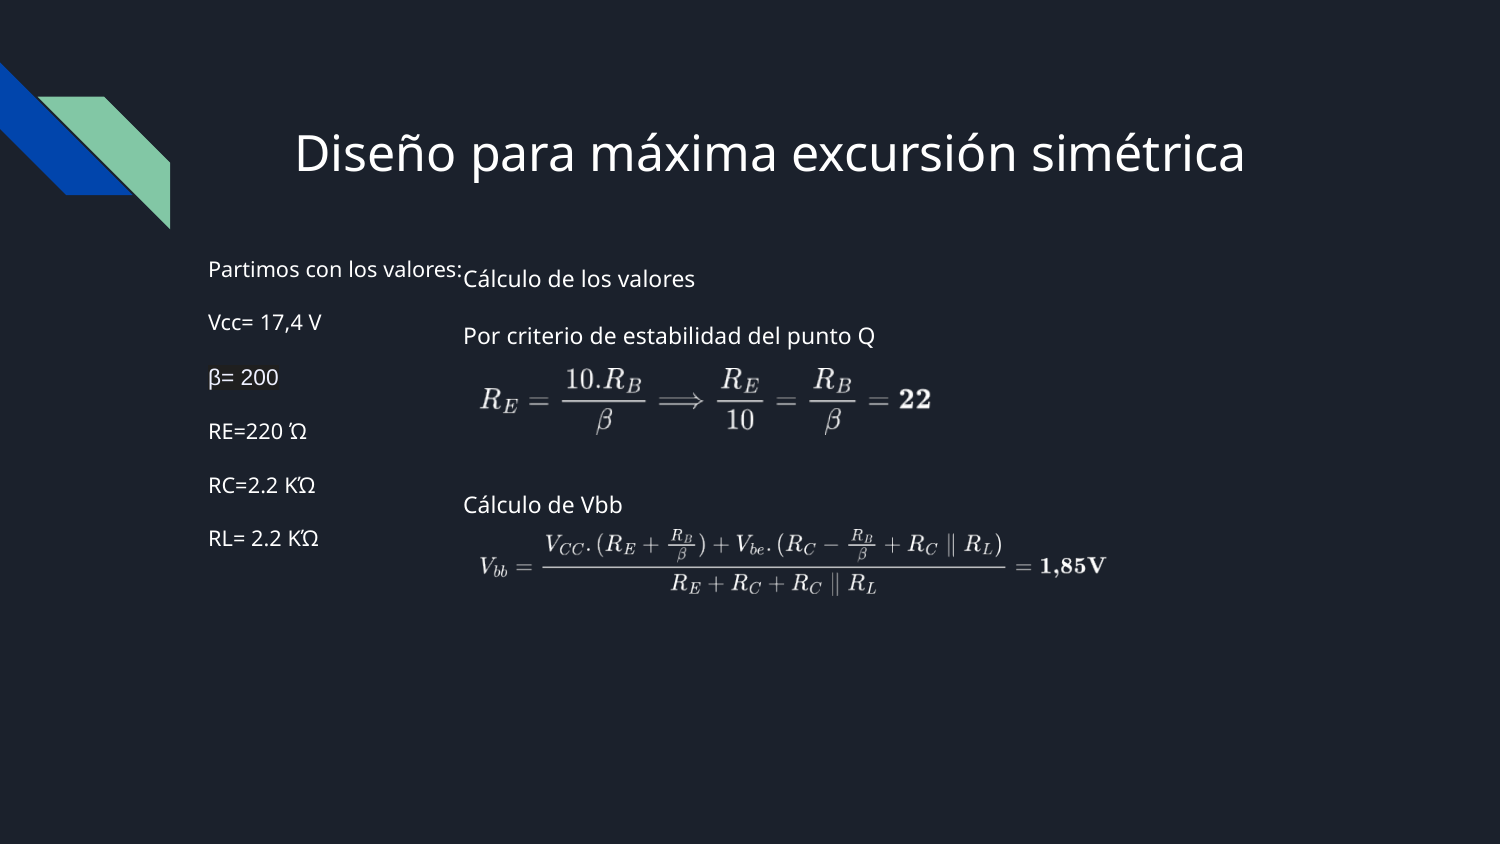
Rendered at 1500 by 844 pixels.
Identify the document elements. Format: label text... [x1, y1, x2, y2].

title Diseño para máxima excursión simétrica [193, 106, 1348, 275]
picture [479, 368, 933, 436]
list Partimos con los valores: Vcc= 17,4 V β= 200 RE=220 Ώ RC=2.2 KΏ RL= 2.2 KΏ [193, 236, 480, 590]
list Cálculo de los valores Por criterio de estabilidad del punto Q Cálculo de Vbb [448, 245, 1226, 728]
picture [479, 529, 1107, 596]
